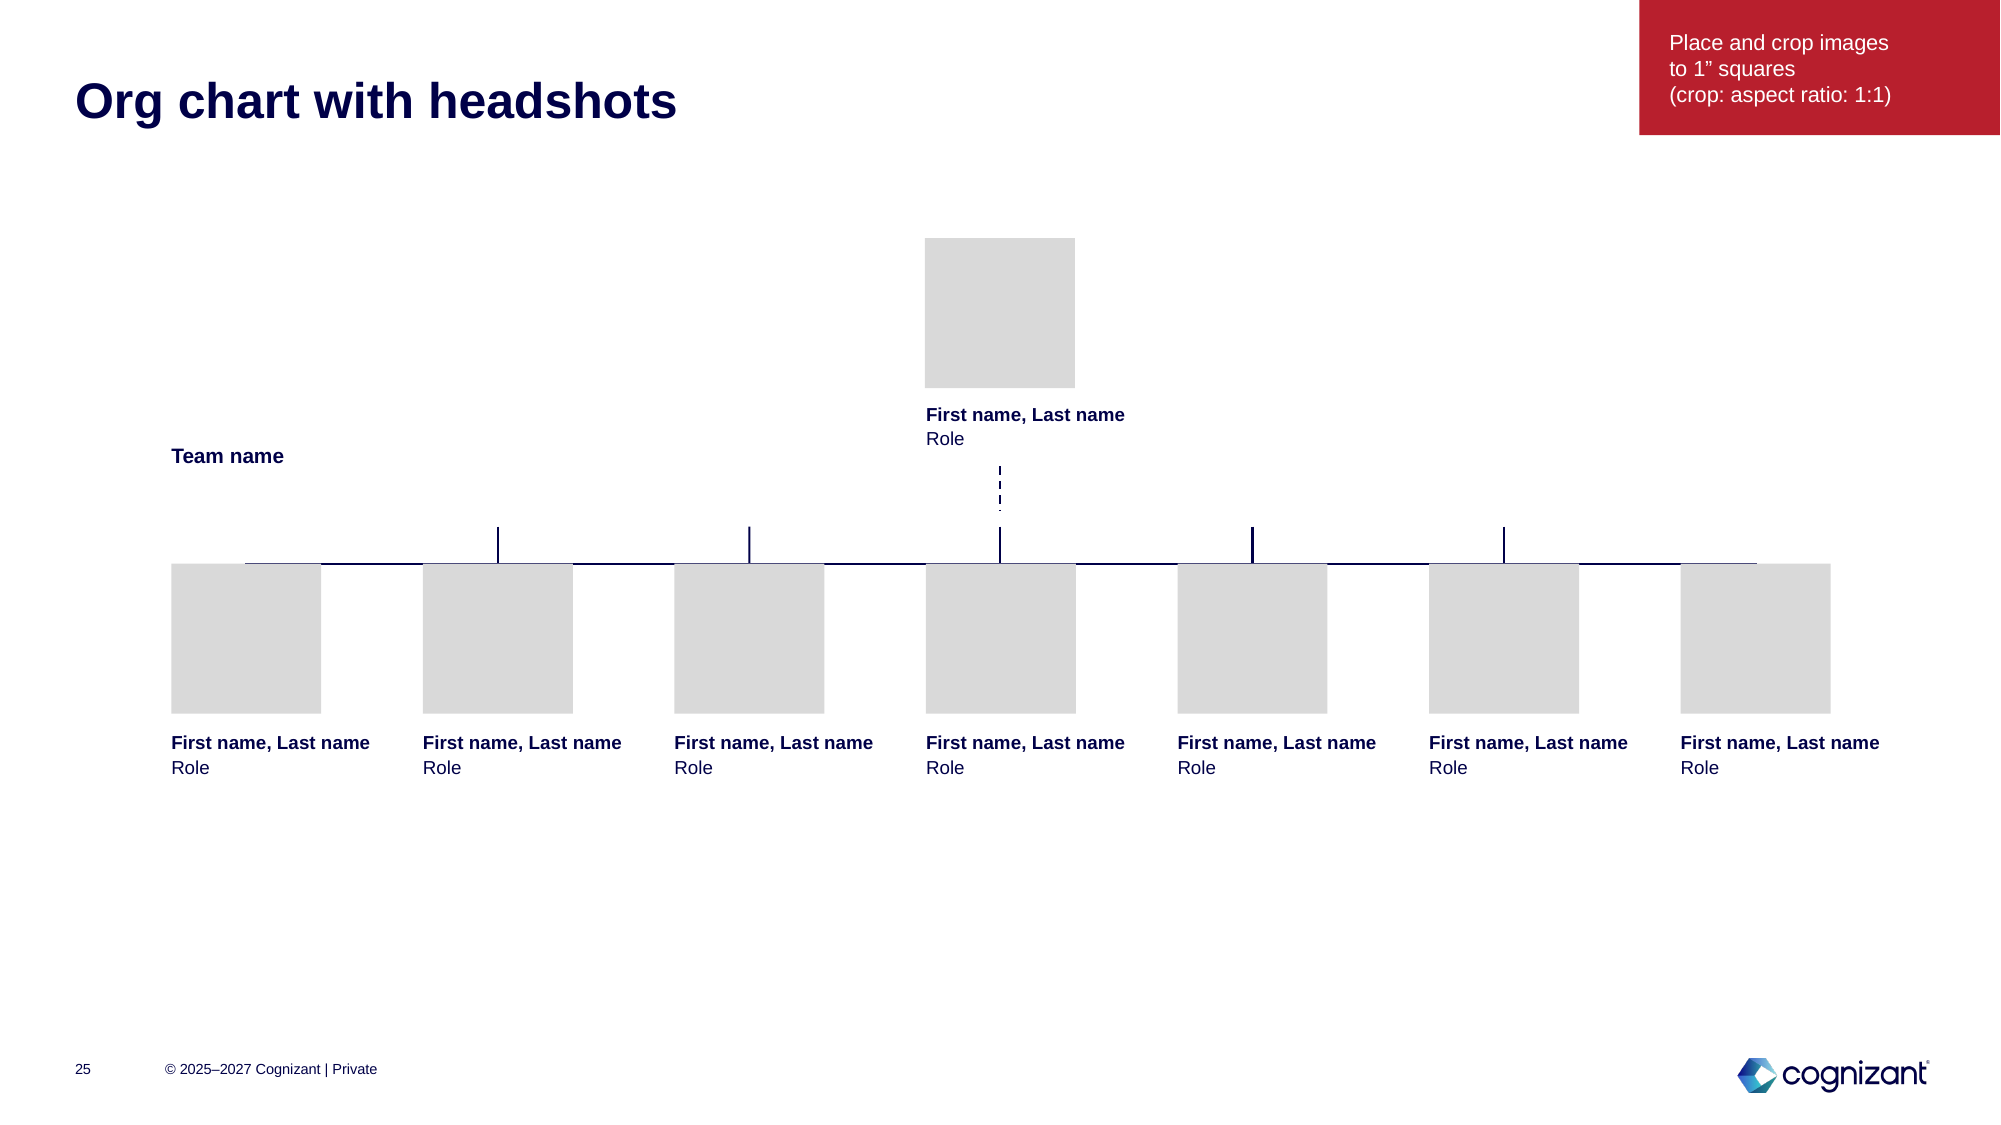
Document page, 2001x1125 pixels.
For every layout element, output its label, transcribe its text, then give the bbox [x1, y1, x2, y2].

title Org chart with headshots [75, 75, 1639, 130]
picture [1737, 1058, 1930, 1093]
footer © 2025–2027 Cognizant | Private [165, 1050, 390, 1088]
slide_number 25 [75, 1050, 135, 1088]
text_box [170, 237, 1893, 778]
text_box Place and crop images to 1” squares (crop: aspect ratio: 1:1) [1639, 0, 2000, 136]
